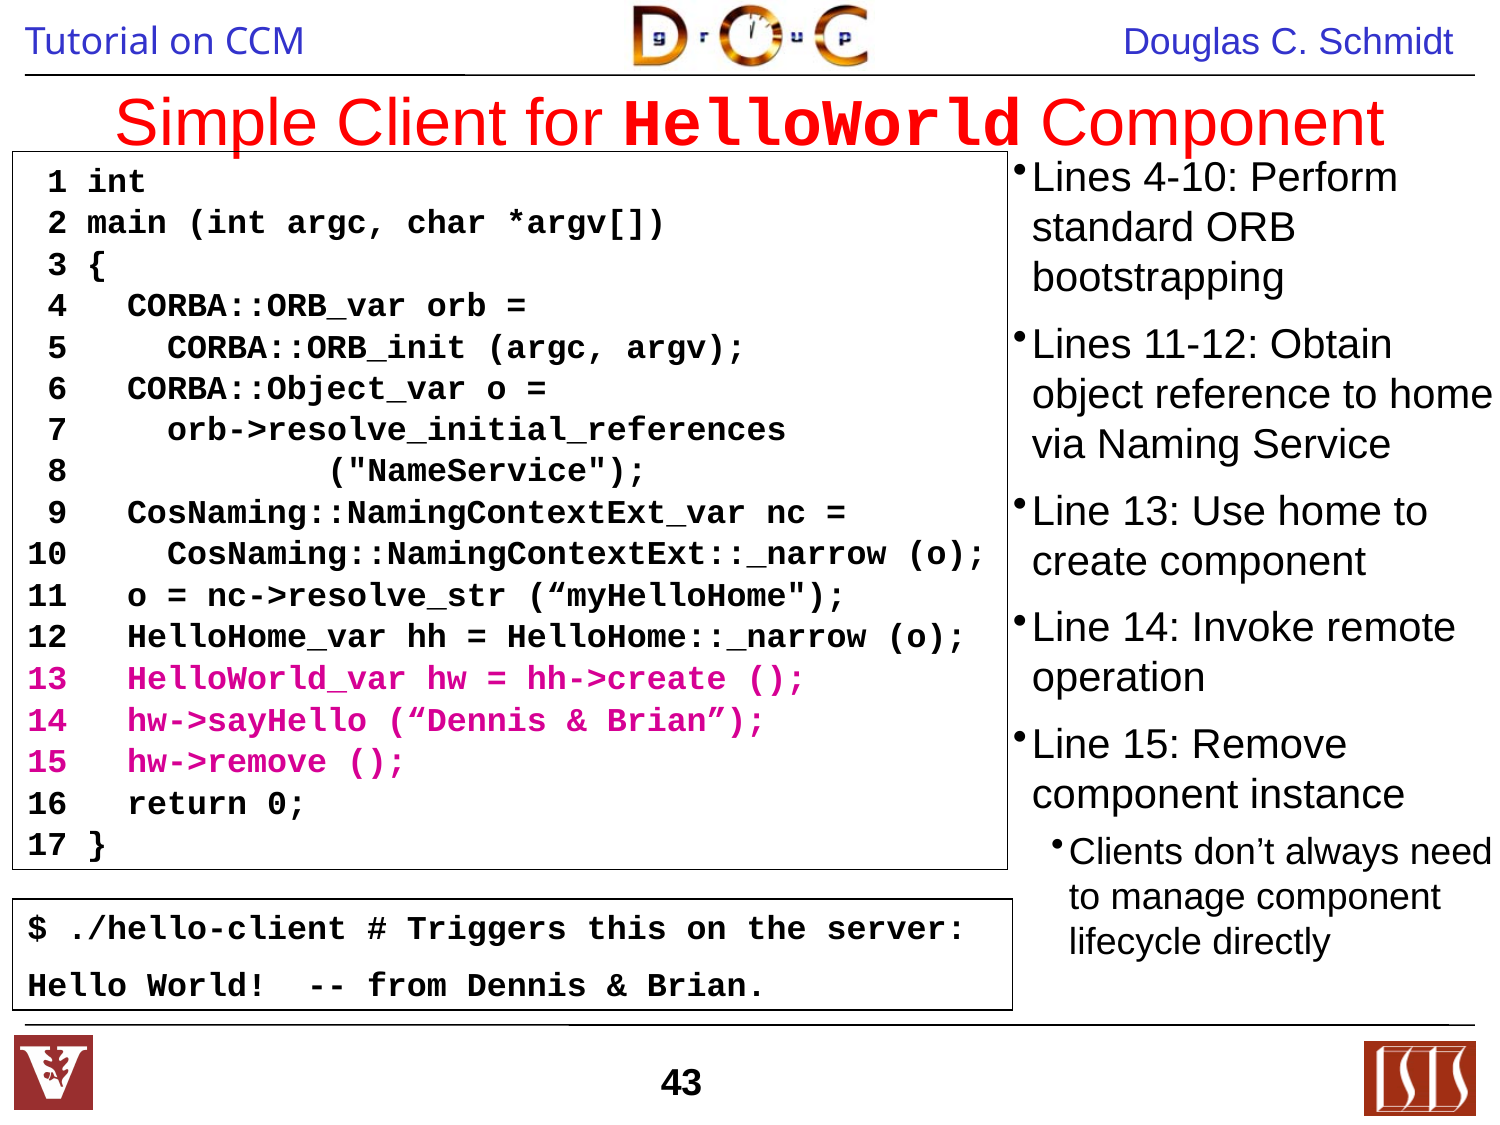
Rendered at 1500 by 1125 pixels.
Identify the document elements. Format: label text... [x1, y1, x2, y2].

picture [624, 0, 875, 71]
title Simple Client for HelloWorld Component [24, 87, 1476, 151]
text_box $ ./hello-client # Triggers this on the server: Hello World! -- from Dennis & Brian. [12, 898, 1013, 1011]
picture [1364, 1041, 1476, 1116]
text_box Lines 4-10: Perform standard ORB bootstrapping Lines 11-12: Obtain object reference to home via Naming Service Line 13: Use home to create component Line 14: Invoke remote operation Line 15: Remove component instance Clients don’t always need to manage component lifecycle directly [998, 142, 1500, 969]
picture [14, 1035, 93, 1110]
text_box 1 int 2 main (int argc, char *argv[]) 3 { 4 CORBA::ORB_var orb = 5 CORBA::ORB_init (argc, argv); 6 CORBA::Object_var o = 7 orb->resolve_initial_references 8 ("NameService"); 9 CosNaming::NamingContextExt_var nc = 10 CosNaming::NamingContextExt::_narrow (o); 11 o = nc->resolve_str (“myHelloHome"); 12 HelloHome_var hh = HelloHome::_narrow (o); 13 HelloWorld_var hw = hh->create (); 14 hw->sayHello (“Dennis & Brian”); 15 hw->remove (); 16 return 0; 17 } [12, 151, 998, 870]
